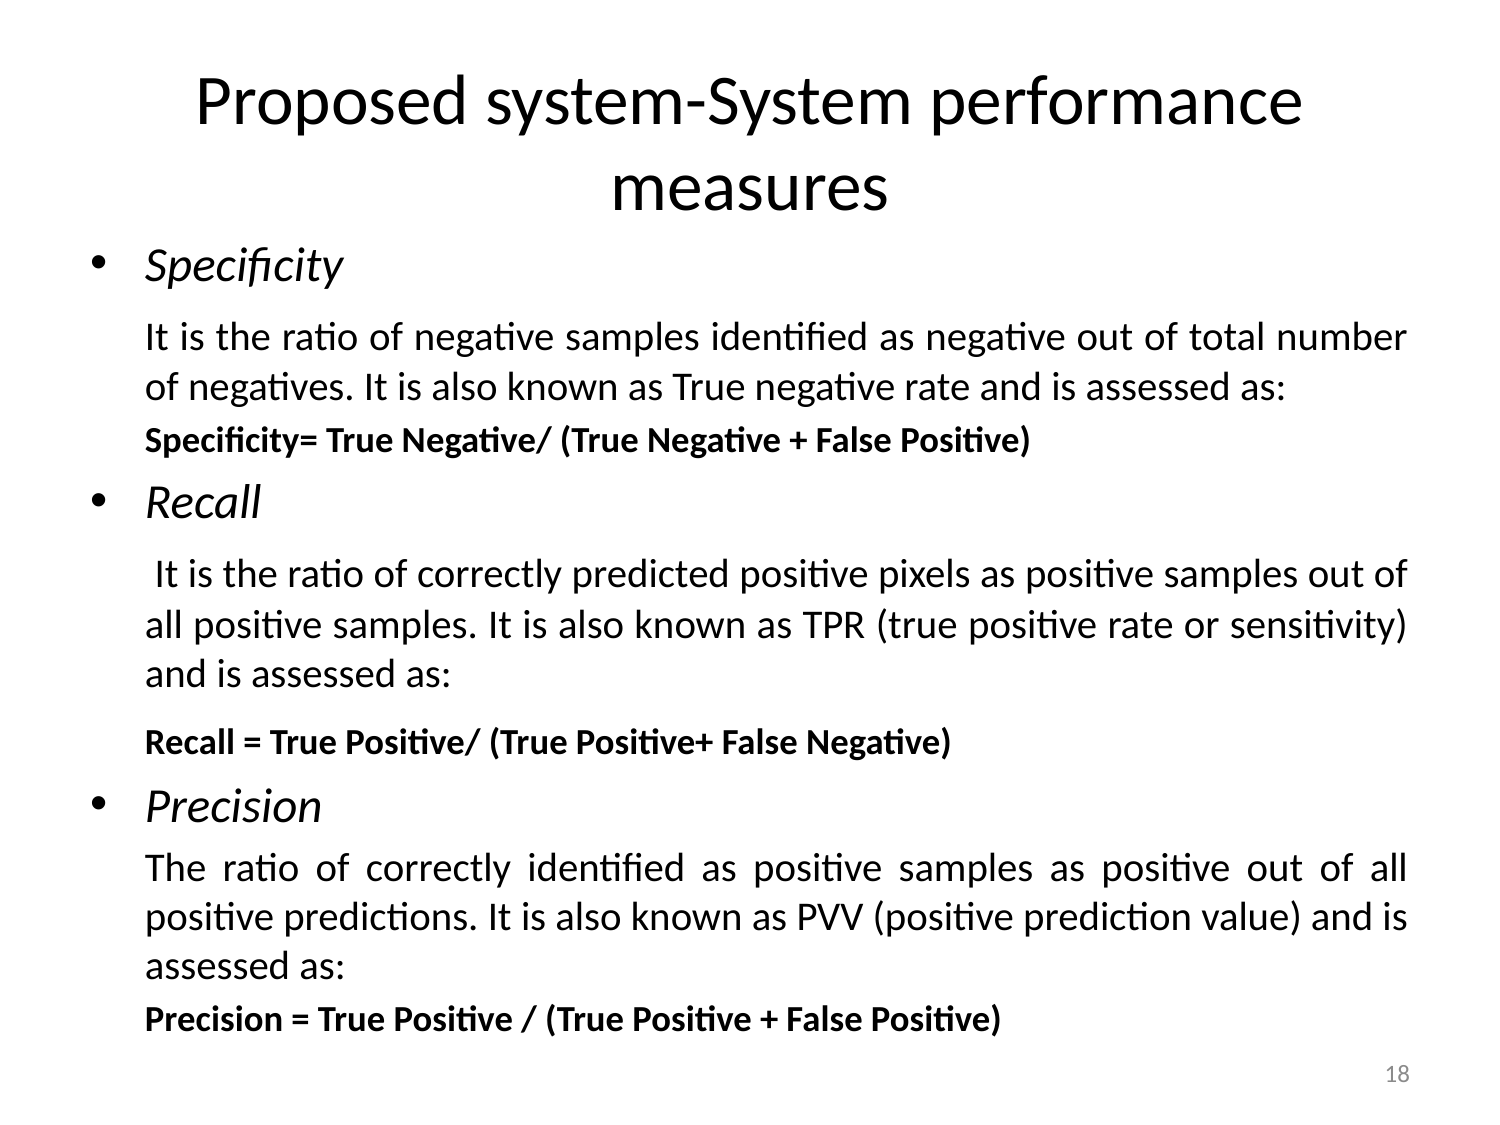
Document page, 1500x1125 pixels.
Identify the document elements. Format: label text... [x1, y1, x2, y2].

list Specificity It is the ratio of negative samples identified as negative out of total number of negatives. It is also known as True negative rate and is assessed as: Specificity= True Negative/ (True Negative + False Positive) Recall It is the ratio of correctly predicted positive pixels as positive samples out of all positive samples. It is also known as TPR (true positive rate or sensitivity) and is assessed as: Recall = True Positive/ (True Positive+ False Negative) Precision The ratio of correctly identified as positive samples as positive out of all positive predictions. It is also known as PVV (positive prediction value) and is assessed as: Precision = True Positive / (True Positive + False Positive) [75, 224, 1425, 1063]
title Proposed system-System performance measures [75, 45, 1425, 224]
slide_number 18 [1074, 1042, 1425, 1103]
